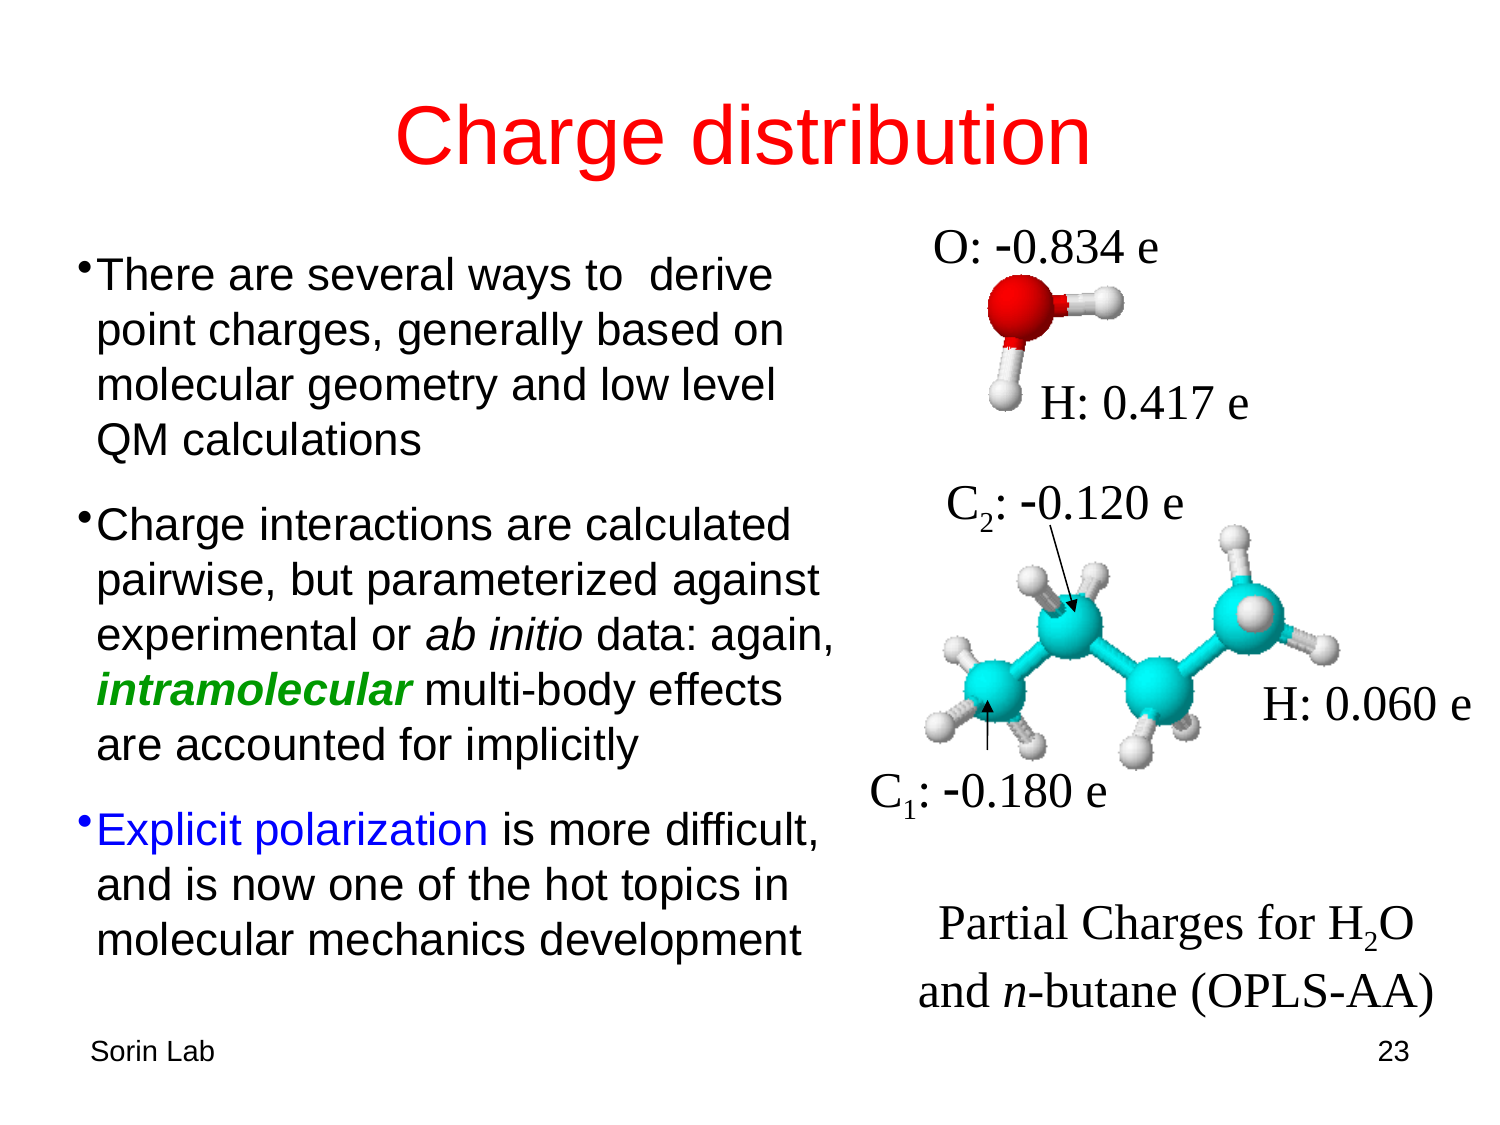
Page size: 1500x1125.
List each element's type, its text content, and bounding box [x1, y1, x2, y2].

slide_number 23 [1074, 1025, 1426, 1103]
text_box There are several ways to derive point charges, generally based on molecular geometry and low level QM calculations Charge interactions are calculated pairwise, but parameterized against experimental or ab initio data: again, intramolecular multi-body effects are accounted for implicitly Explicit polarization is more difficult, and is now one of the hot topics in molecular mechanics development [62, 237, 875, 1038]
title Charge distribution [62, 37, 1425, 225]
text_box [924, 524, 1344, 771]
slide_number Sorin Lab [74, 1038, 426, 1103]
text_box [987, 274, 1126, 412]
text_box O: -0.834 e [917, 205, 1175, 281]
text_box Partial Charges for H2O and n-butane (OPLS-AA) [887, 881, 1466, 1025]
text_box H: 0.417 e [1025, 362, 1265, 438]
text_box C1: -0.180 e [854, 749, 1123, 833]
text_box C2: -0.120 e [931, 462, 1200, 523]
text_box H: 0.060 e [1348, 663, 1488, 739]
